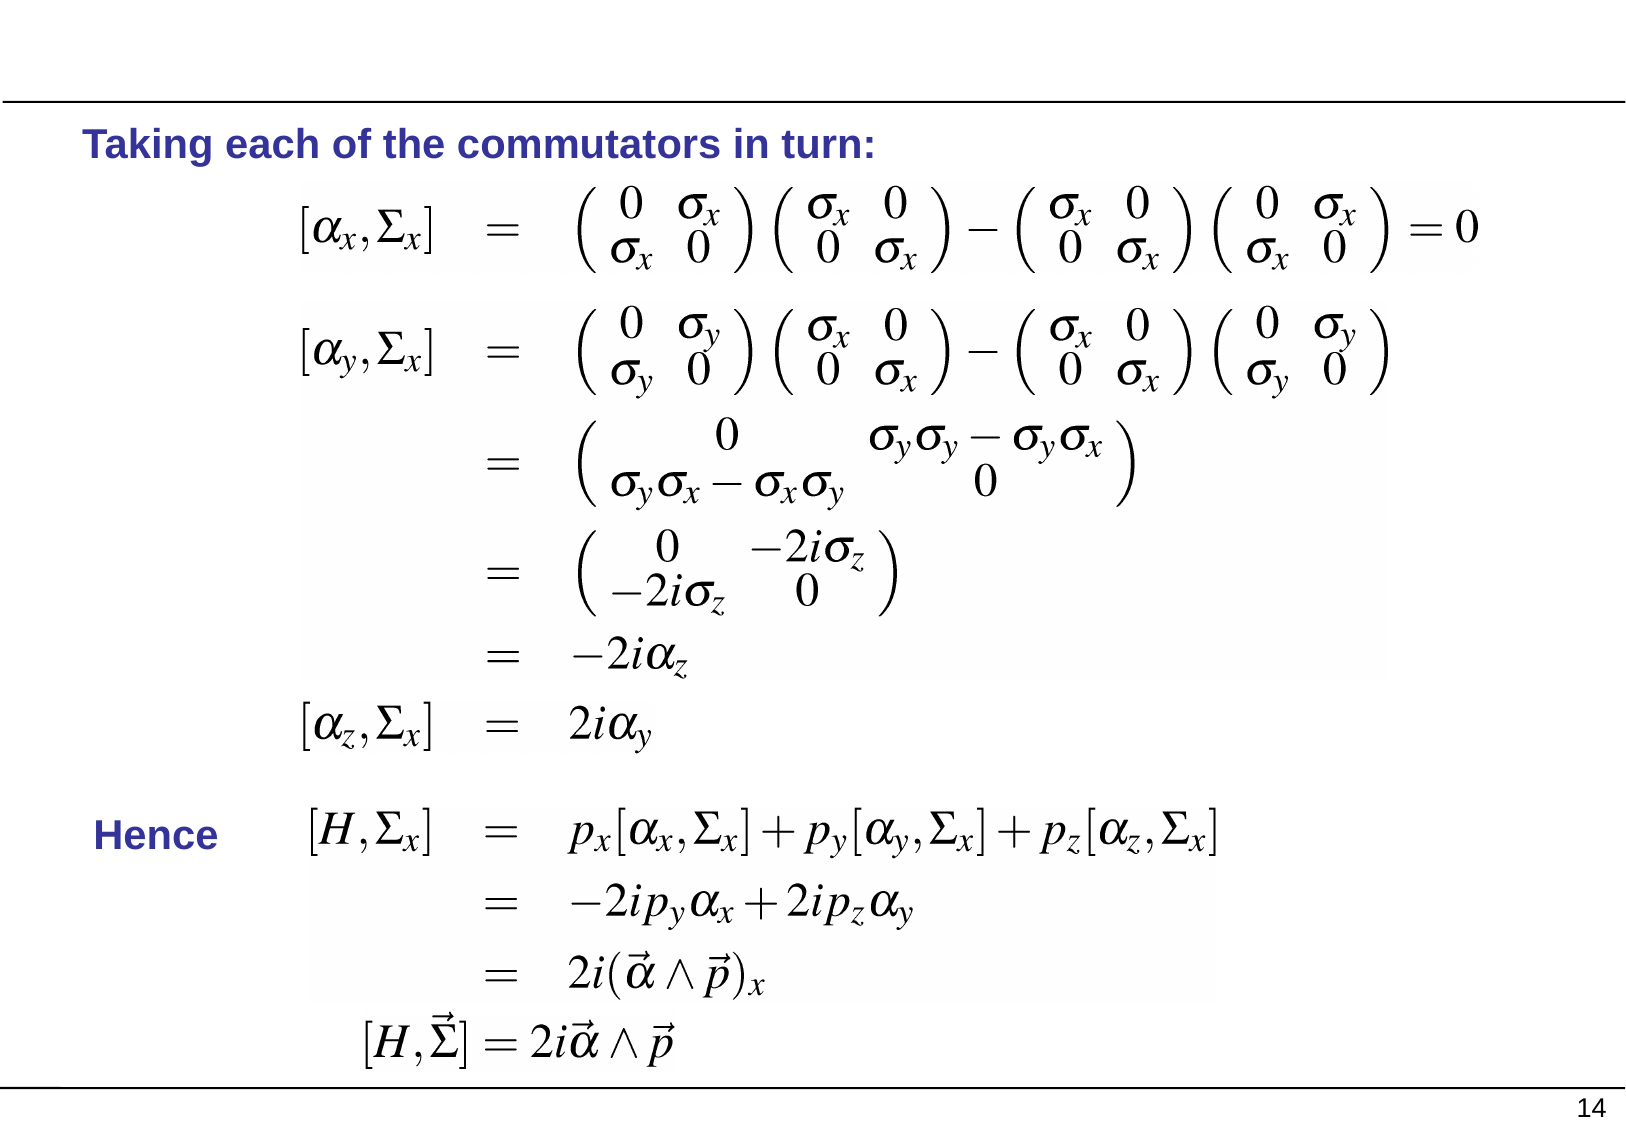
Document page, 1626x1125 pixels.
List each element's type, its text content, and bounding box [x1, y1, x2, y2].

text_box <número> [1243, 1082, 1623, 1125]
picture [309, 806, 1216, 1004]
text_box Taking each of the commutators in turn: [67, 109, 892, 175]
picture [299, 180, 1480, 278]
text_box Hence [78, 800, 234, 866]
picture [364, 1010, 677, 1074]
picture [299, 701, 655, 755]
picture [299, 302, 1389, 682]
